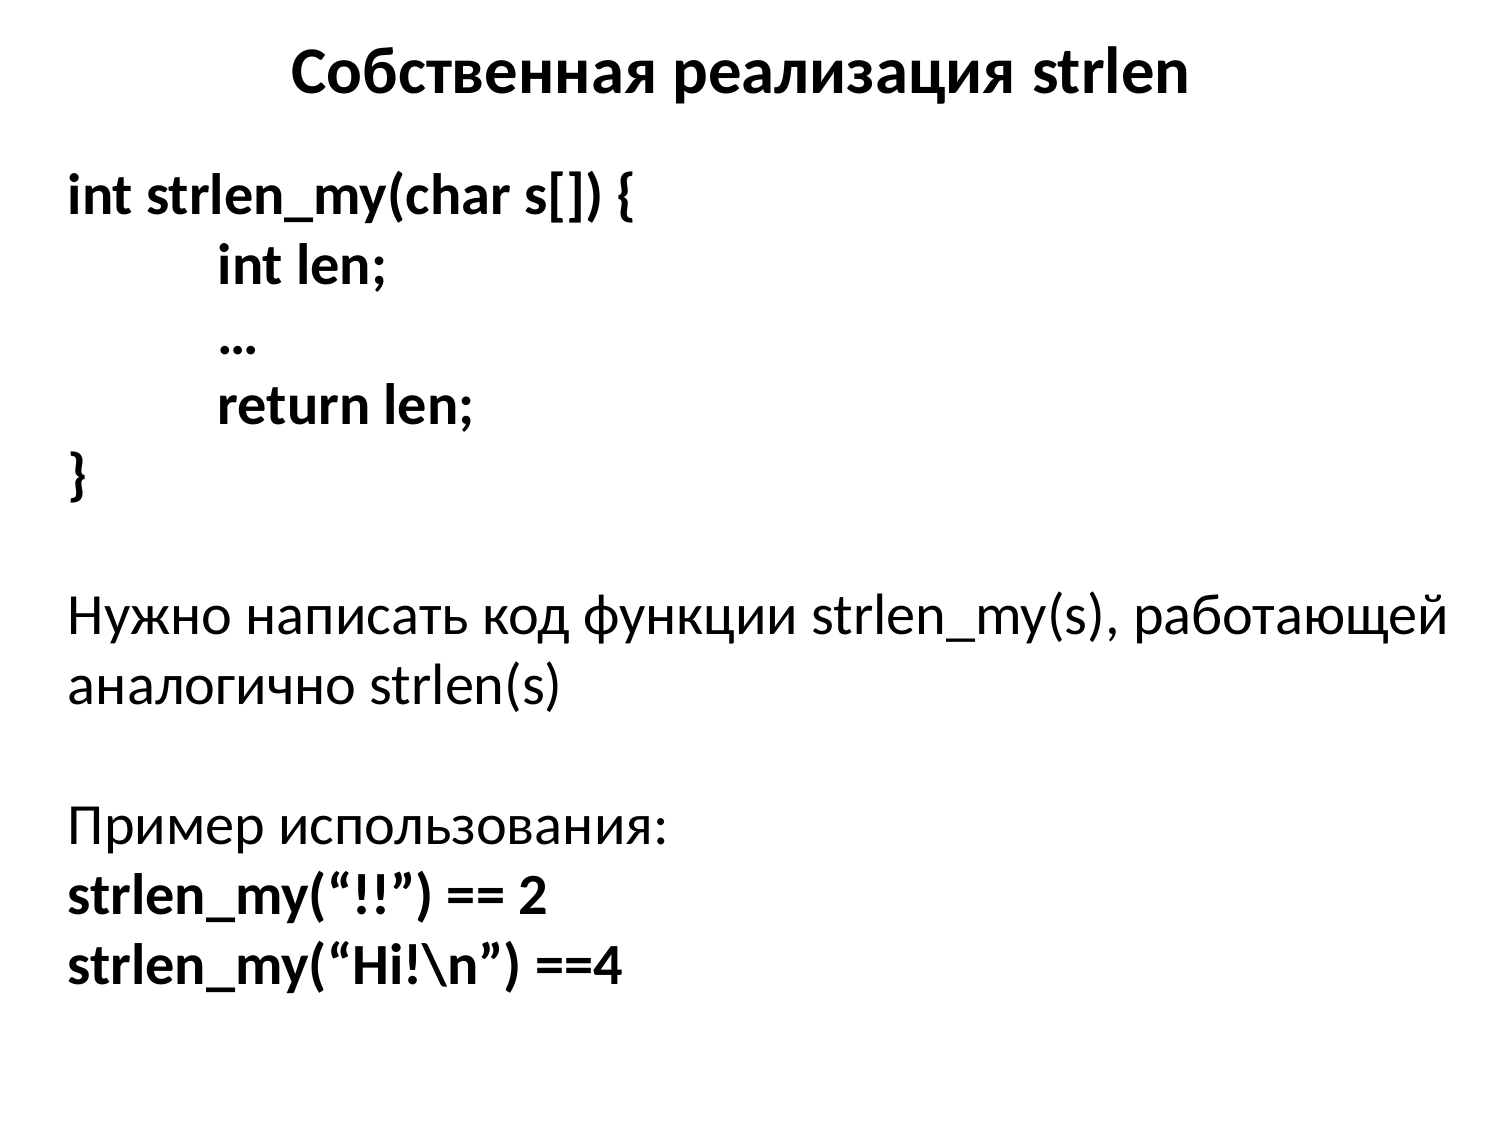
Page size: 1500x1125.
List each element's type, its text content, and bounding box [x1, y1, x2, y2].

text_box int strlen_my(char s[]) { int len; … return len; } Нужно написать код функции strlen_my(s), работающей аналогично strlen(s) Пример использования: strlen_my(“!!”) == 2 strlen_my(“Hi!\n”) ==4 [53, 148, 1471, 1004]
title Собственная реализация strlen [0, 19, 1483, 114]
